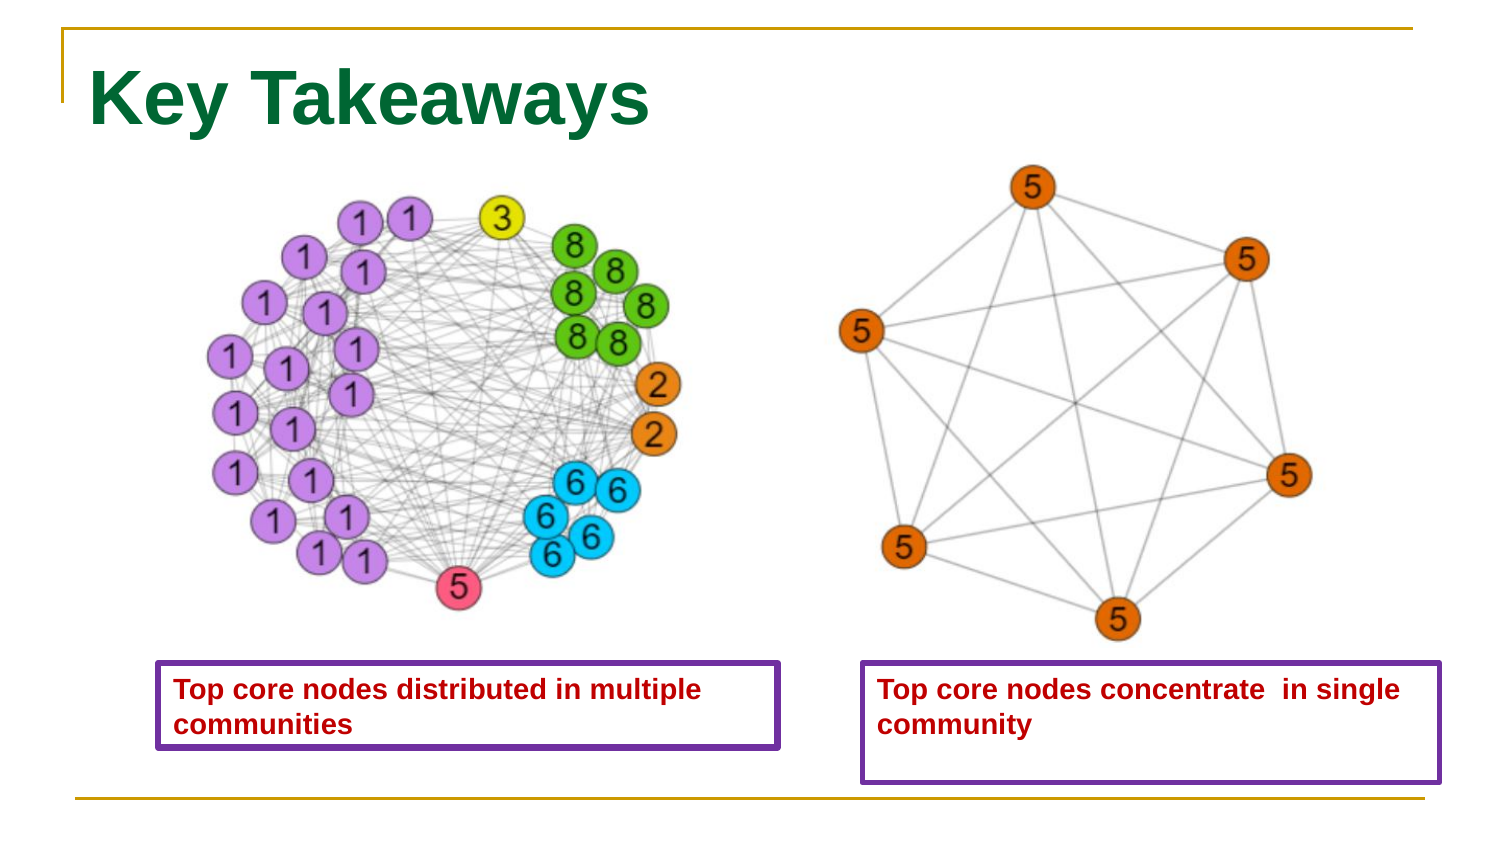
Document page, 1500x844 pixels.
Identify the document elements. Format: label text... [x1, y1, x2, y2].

text_box Top core nodes distributed in multiple communities [158, 662, 778, 748]
text_box Top core nodes concentrate in single community [862, 662, 1440, 783]
title Key Takeaways [74, 34, 1425, 115]
picture [158, 150, 1342, 649]
